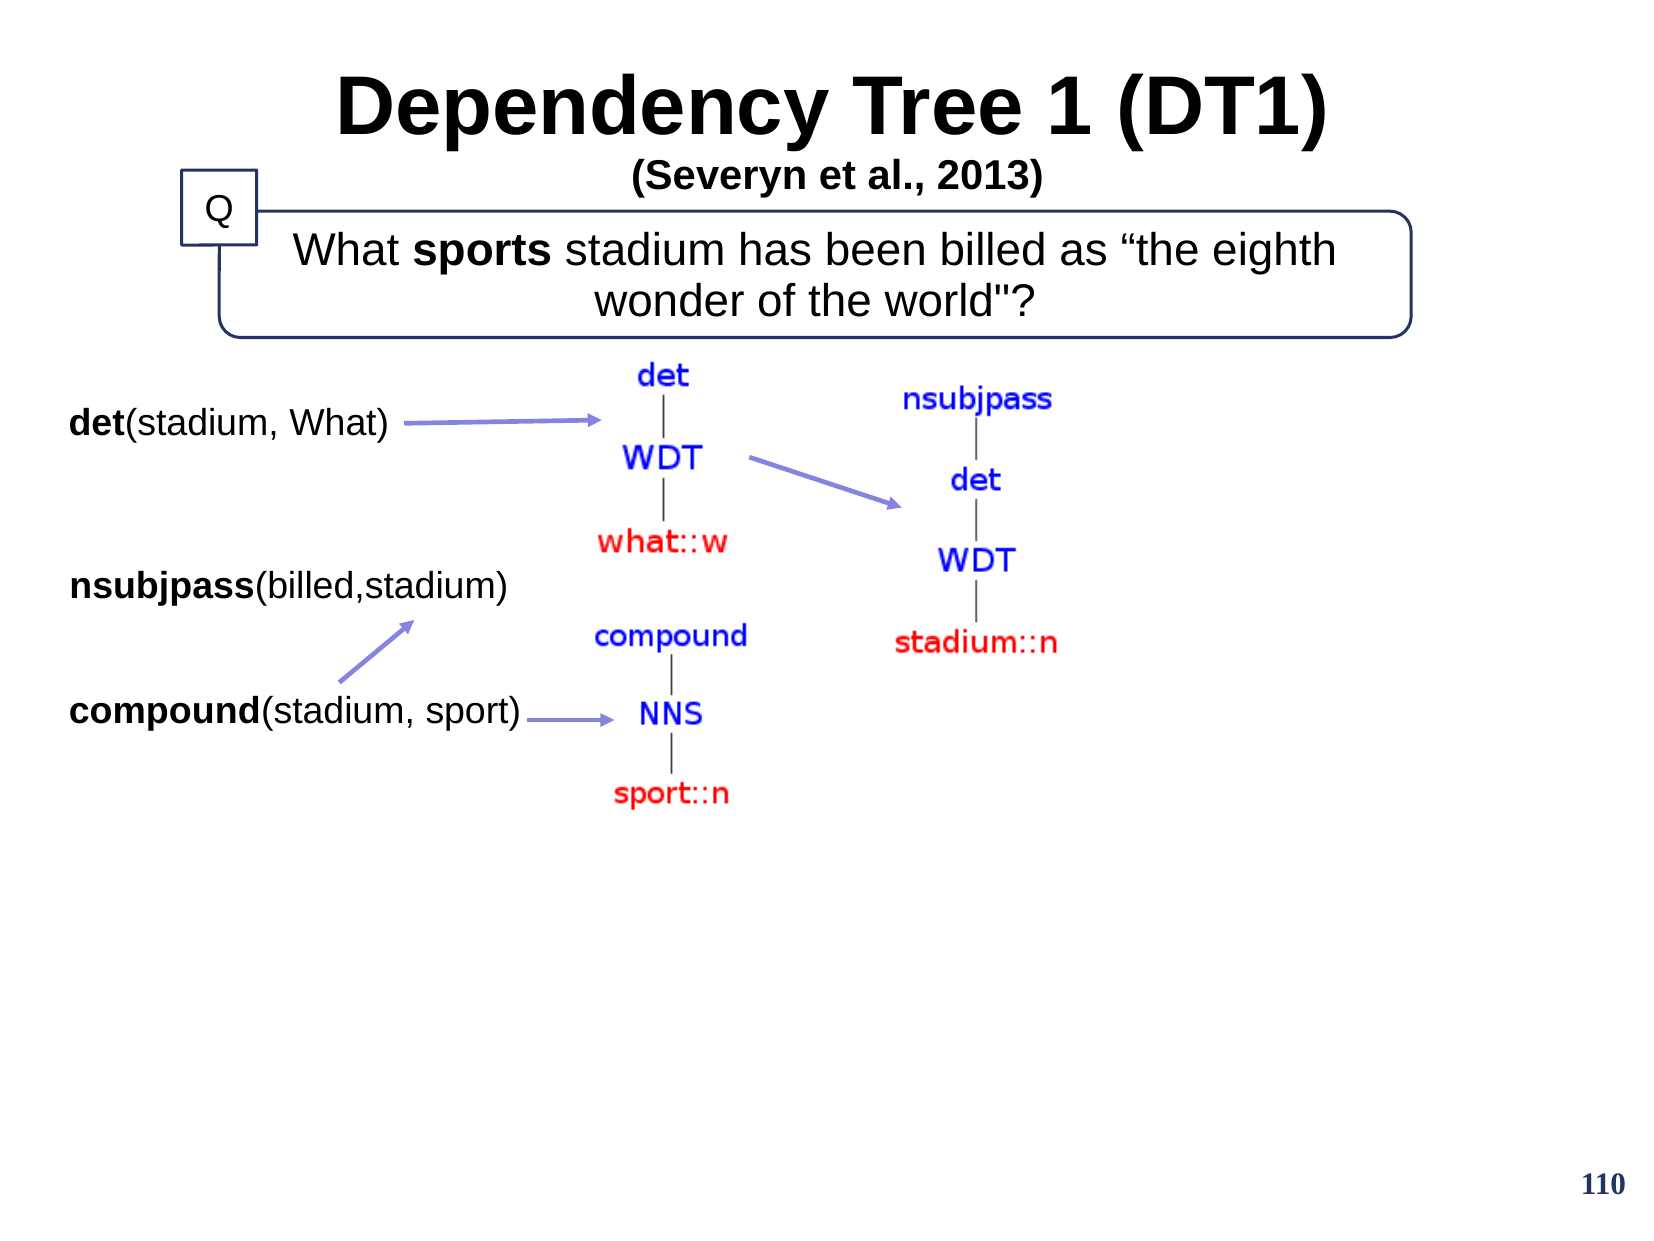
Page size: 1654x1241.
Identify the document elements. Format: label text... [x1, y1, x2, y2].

text_box det(stadium, What) [53, 395, 405, 452]
slide_number 110 [1494, 1167, 1627, 1200]
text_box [405, 419, 602, 425]
text_box compound(stadium, sport) [54, 682, 537, 740]
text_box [339, 619, 415, 683]
picture [576, 344, 750, 570]
title Dependency Tree 1 (DT1) [88, 51, 1577, 155]
picture [876, 369, 1078, 670]
text_box What sports stadium has been billed as “the eighth wonder of the world"? [219, 211, 1412, 338]
text_box nsubjpass(billed,stadium) [54, 557, 524, 614]
text_box (Severyn et al., 2013) [616, 145, 1059, 207]
text_box Q [181, 170, 257, 246]
picture [576, 607, 766, 820]
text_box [749, 456, 903, 508]
